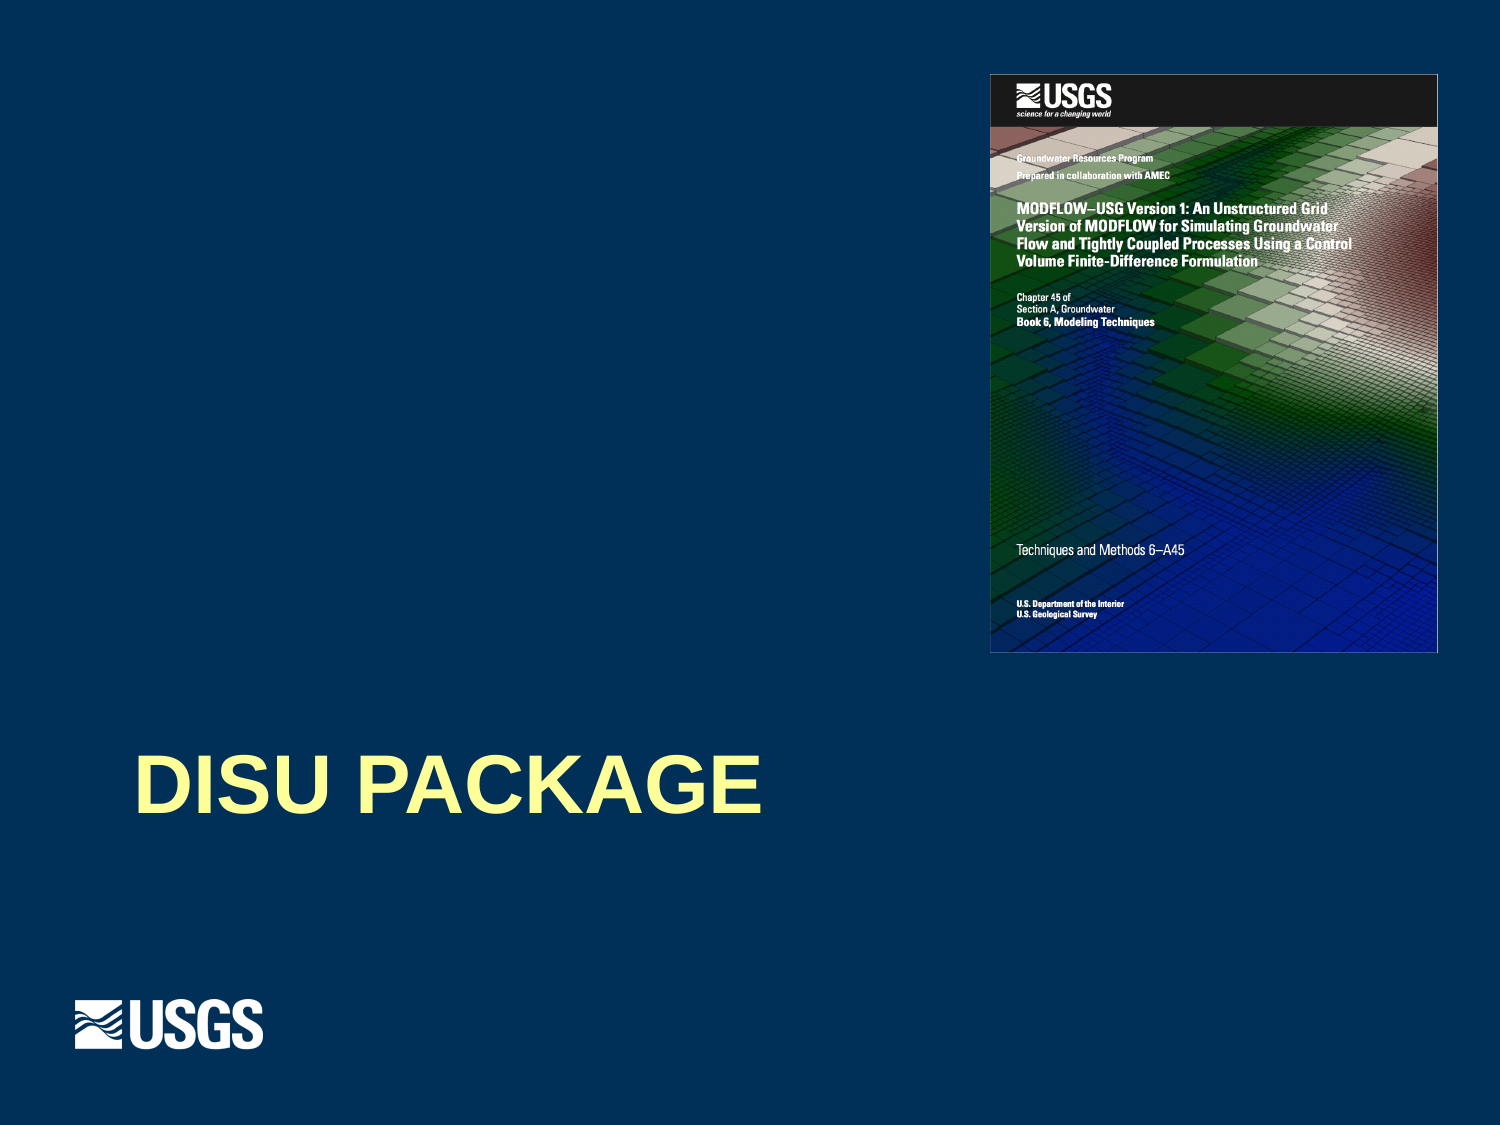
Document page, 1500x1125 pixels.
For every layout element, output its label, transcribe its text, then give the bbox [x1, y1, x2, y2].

title DISU Package [118, 722, 1394, 947]
picture [990, 74, 1438, 653]
